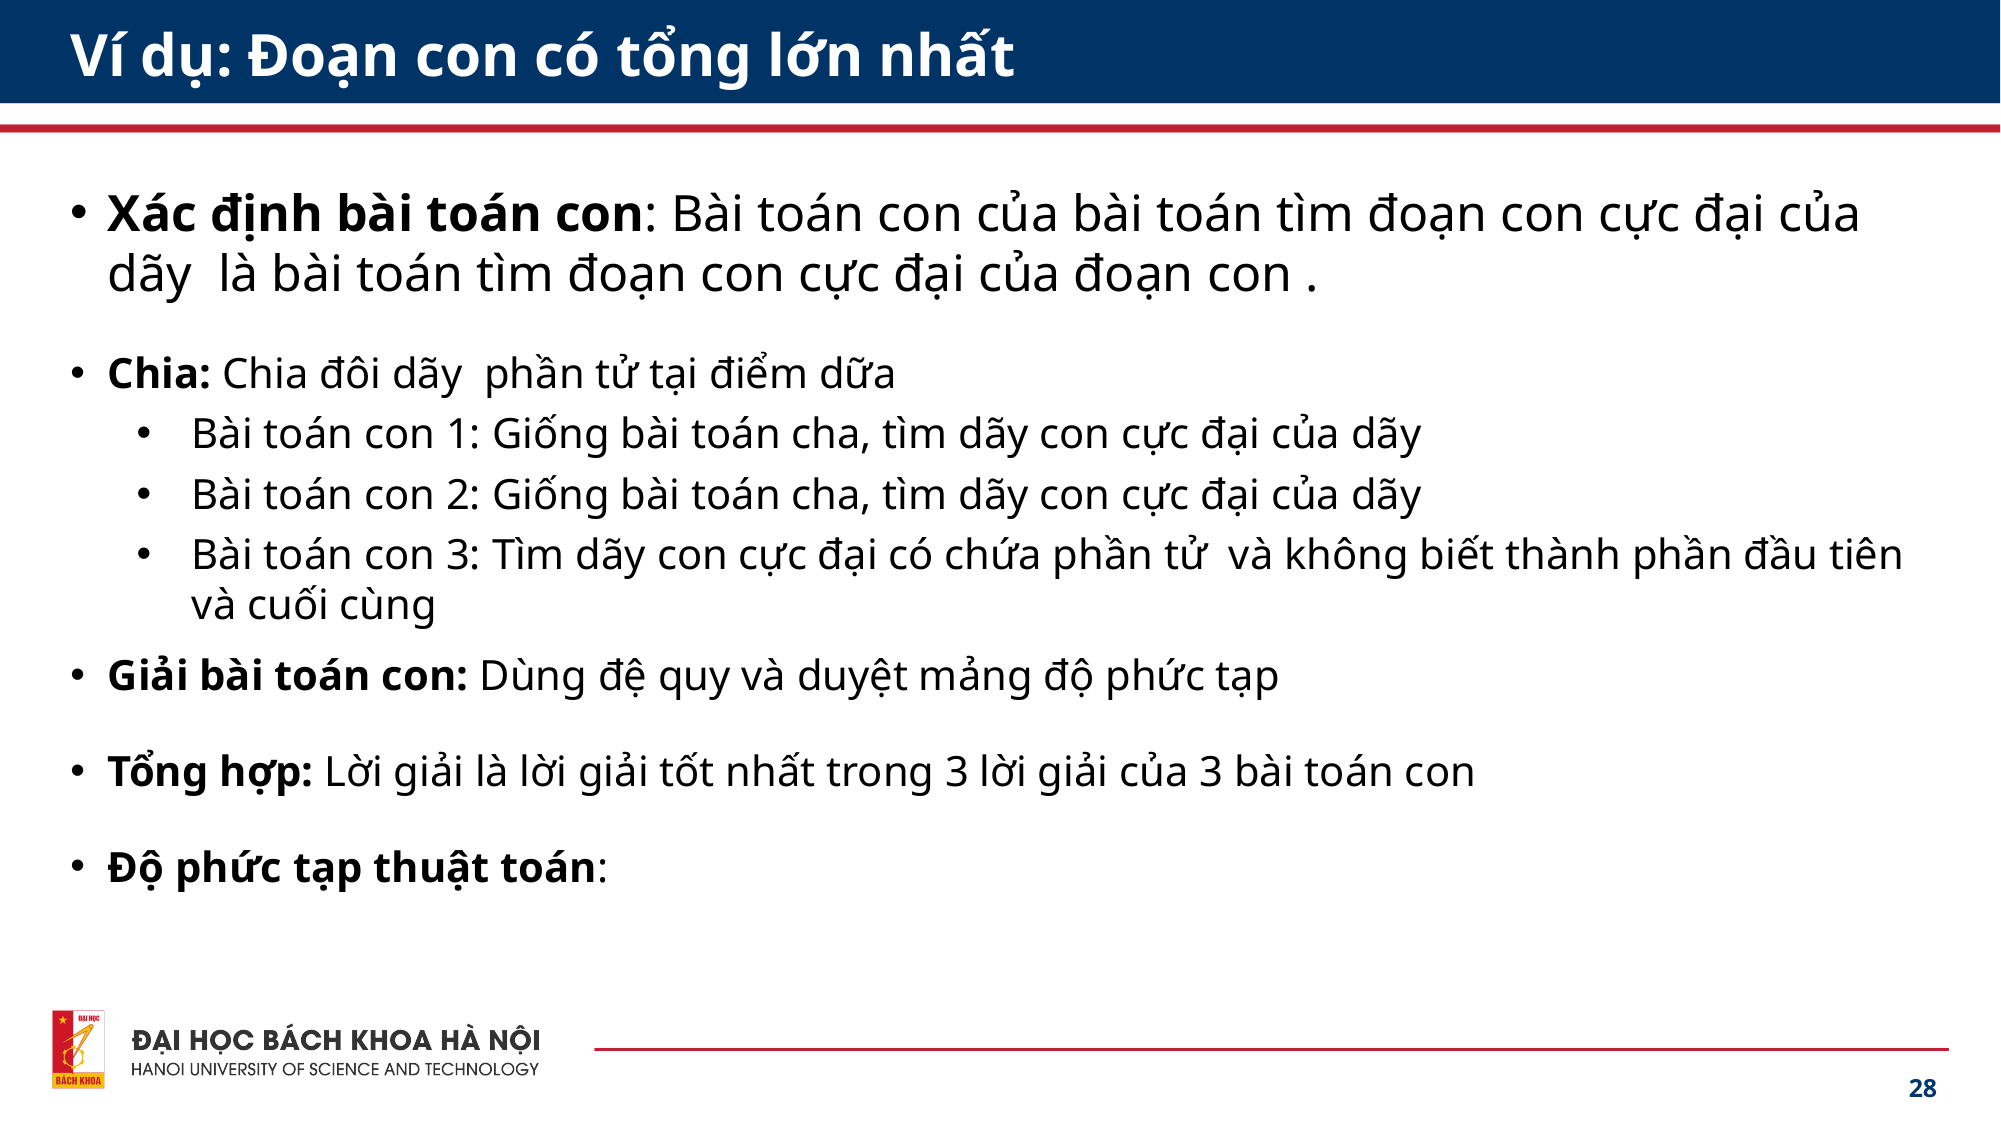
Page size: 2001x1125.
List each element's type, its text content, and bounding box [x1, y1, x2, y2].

picture [0, 0, 2001, 1125]
slide_number 28 [1502, 1065, 1953, 1125]
title Ví dụ: Đoạn con có tổng lớn nhất [55, 18, 1945, 90]
